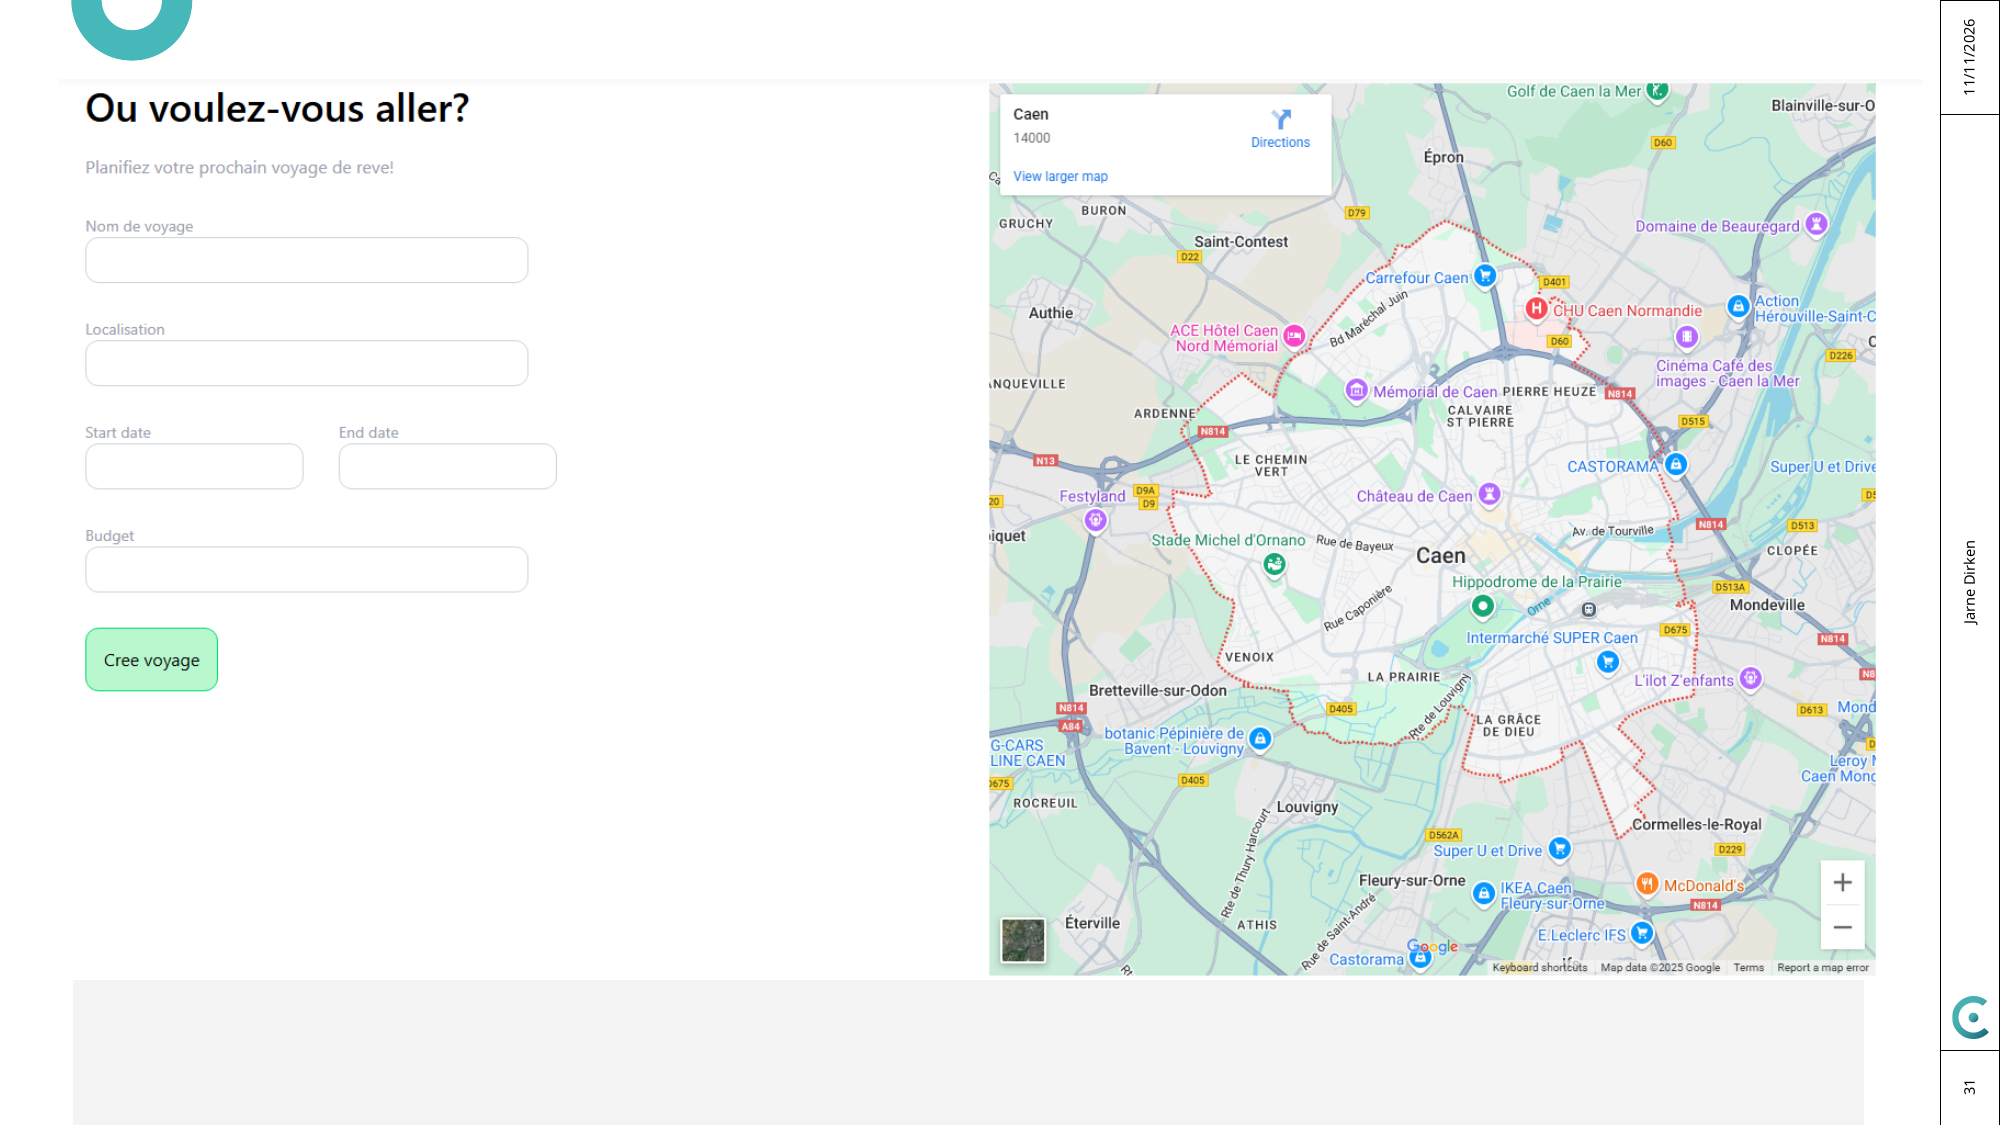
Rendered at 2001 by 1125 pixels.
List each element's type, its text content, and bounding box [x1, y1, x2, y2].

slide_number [1940, 0, 2000, 114]
footer Jarne Dirken [1940, 114, 2000, 1050]
picture [59, 79, 1923, 980]
slide_number 31 [1940, 1050, 2000, 1125]
